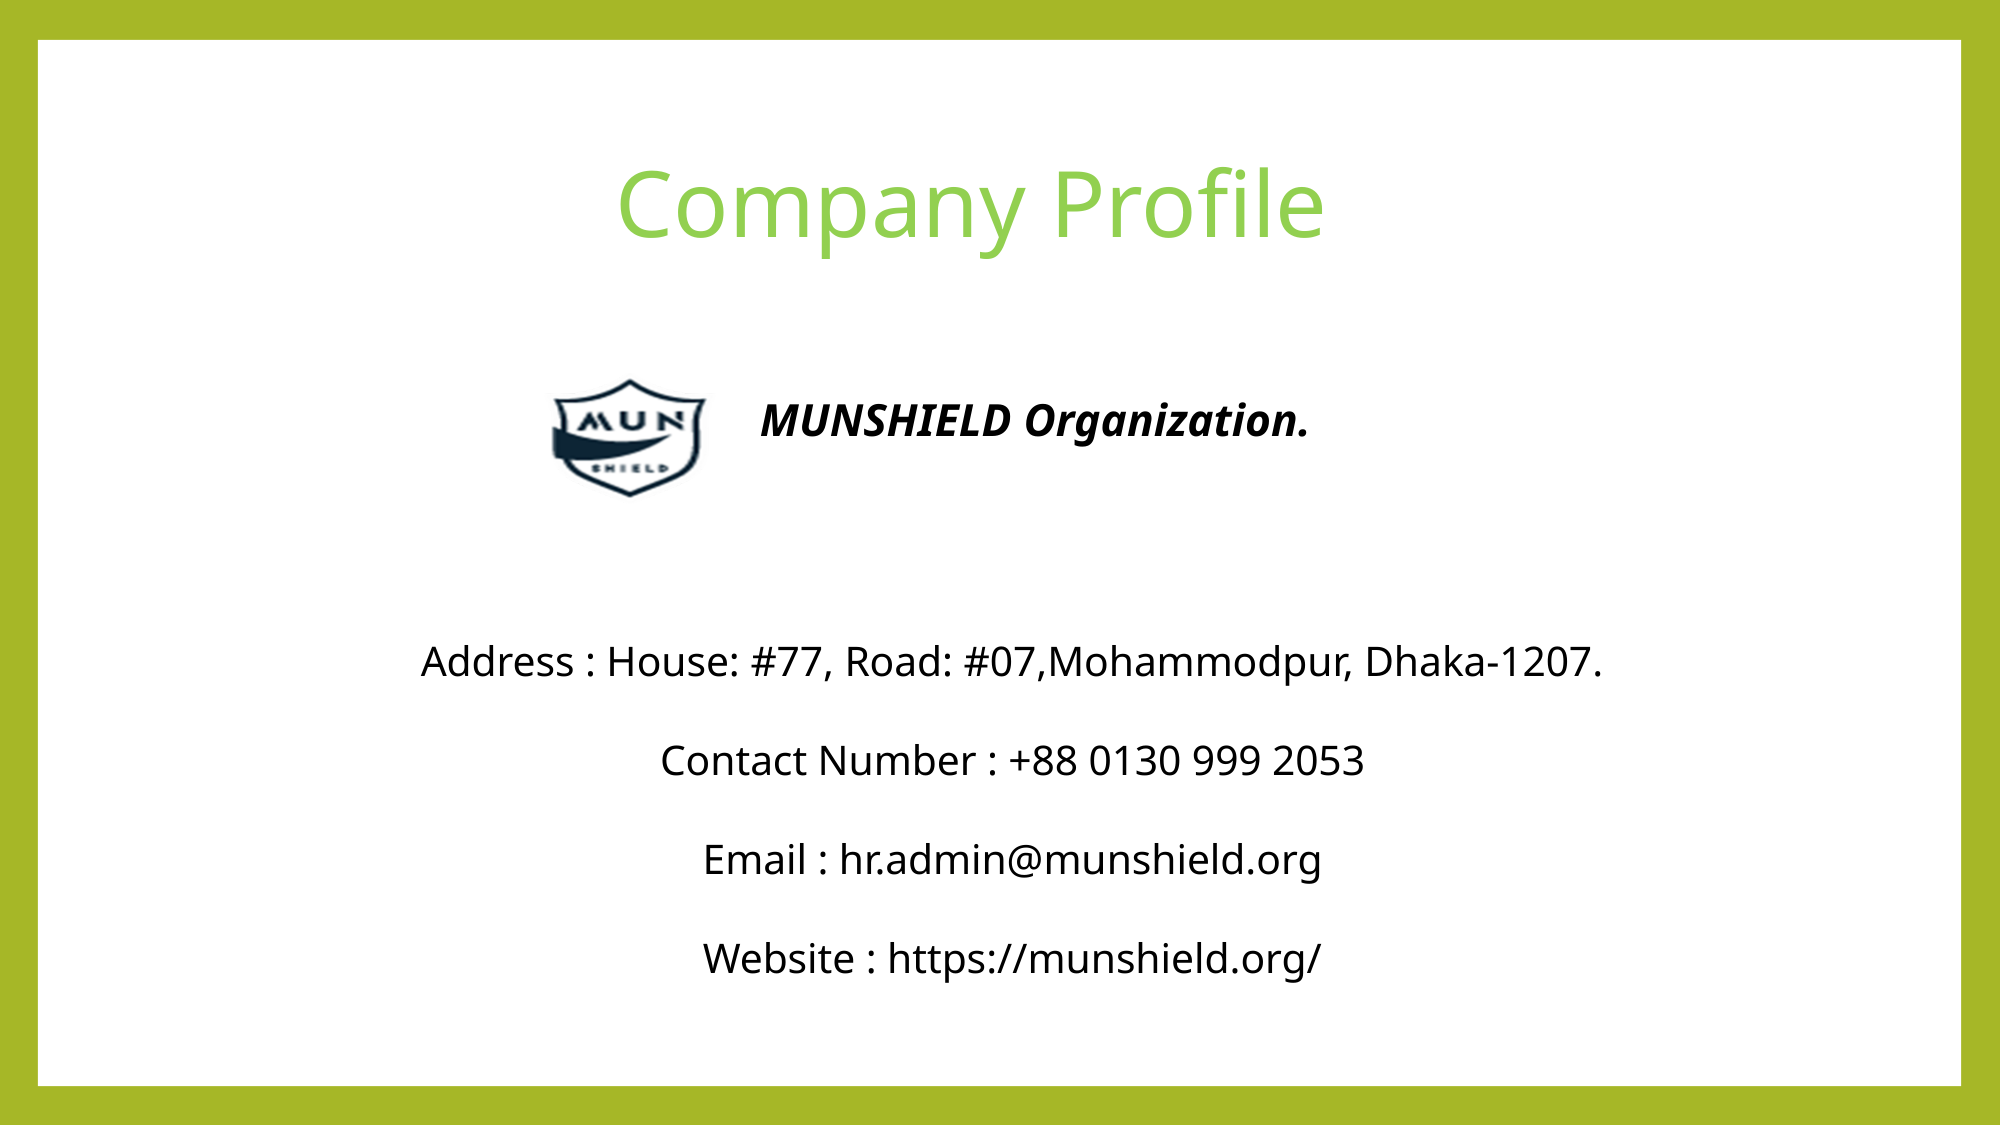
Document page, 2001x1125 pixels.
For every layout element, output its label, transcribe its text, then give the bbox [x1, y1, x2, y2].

title Company Profile [371, 99, 1572, 316]
list MUNSHIELD Organization. Address : House: #77, Road: #07,Mohammodpur, Dhaka-1207. Contact Number : +88 0130 999 2053 Email : hr.admin@munshield.org Website : https://munshield.org/ [371, 316, 1655, 991]
picture [544, 373, 717, 504]
